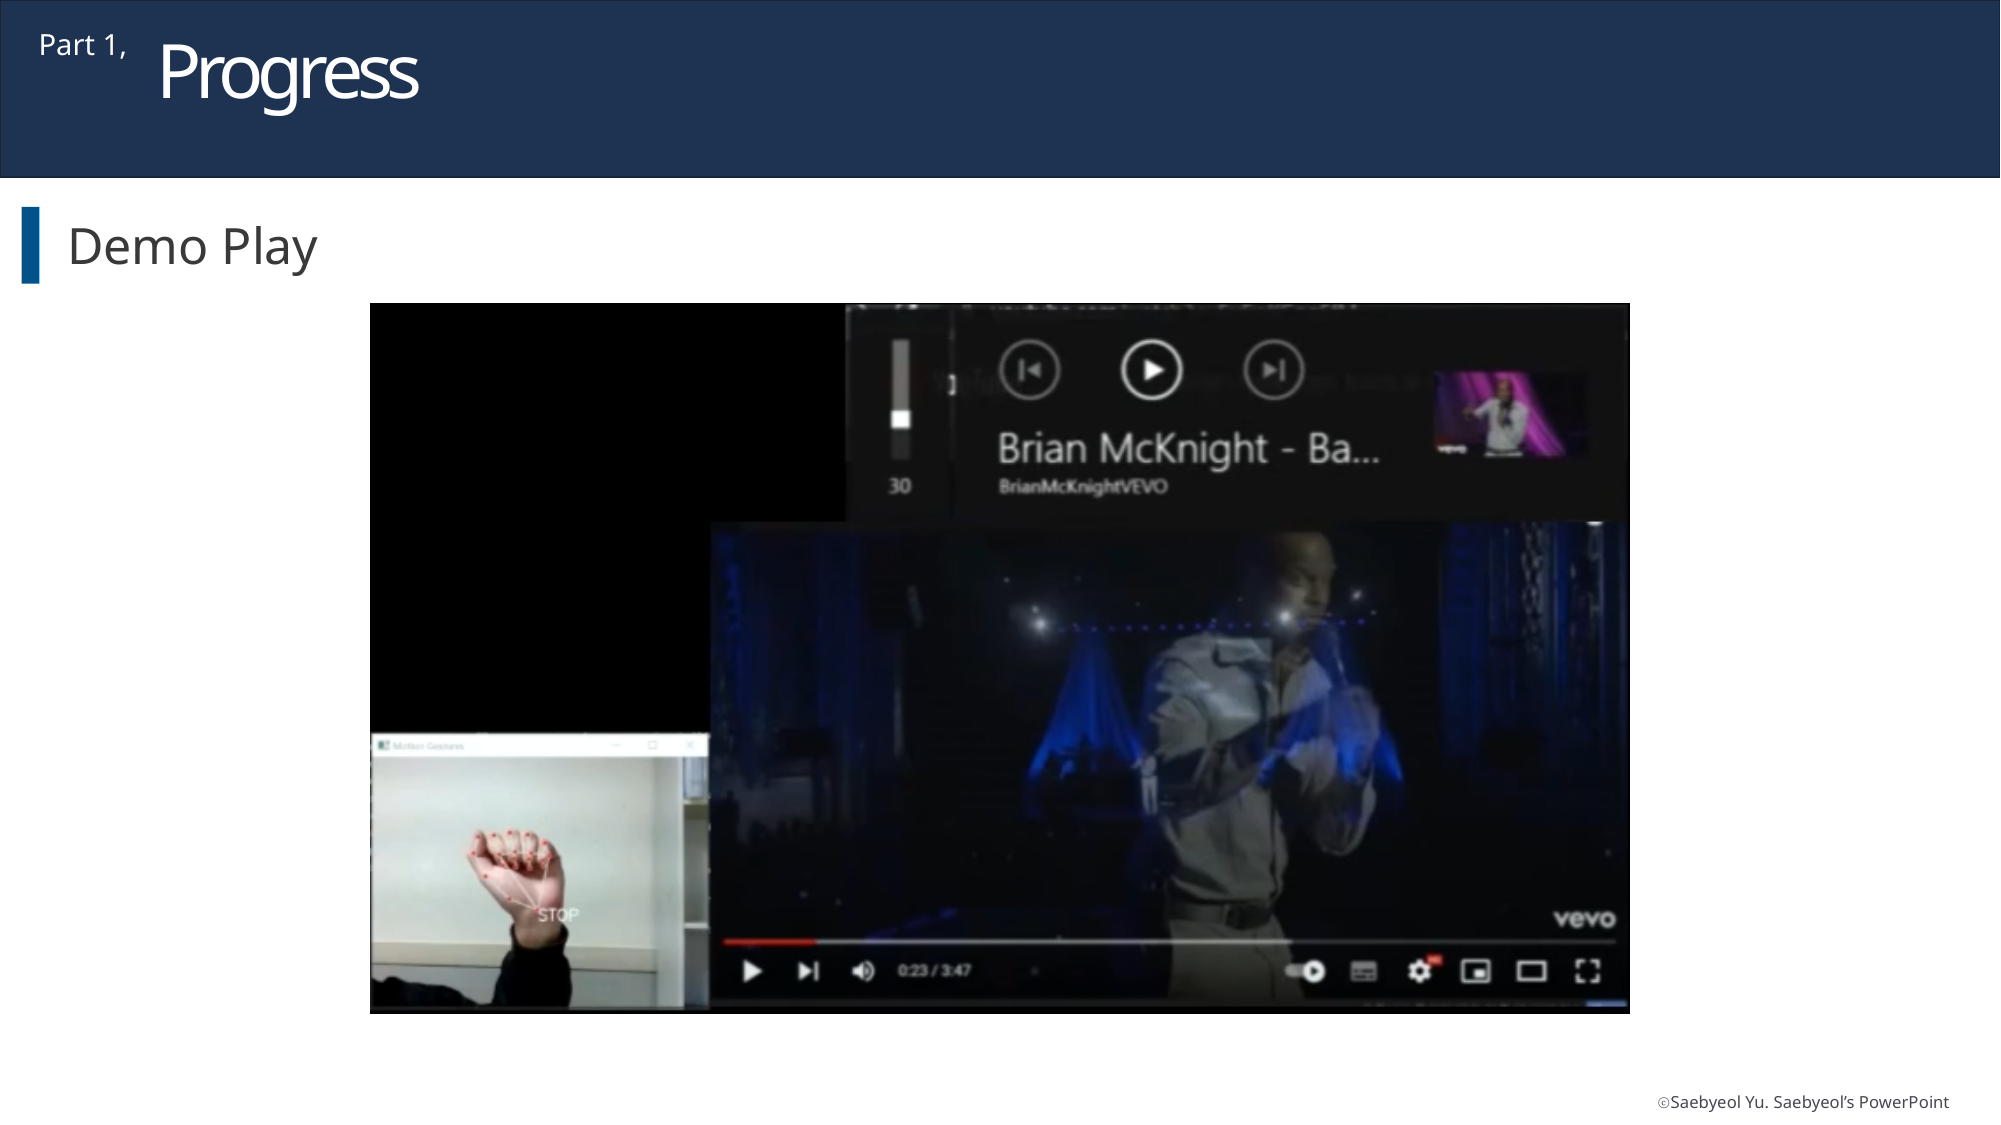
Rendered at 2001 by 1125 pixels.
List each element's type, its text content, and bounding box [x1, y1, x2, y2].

text_box Progress [141, 16, 438, 122]
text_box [370, 302, 1630, 1015]
text_box Part 1, [23, 19, 150, 69]
text_box [21, 206, 40, 285]
text_box [0, 0, 2000, 178]
text_box Demo Play [52, 207, 334, 283]
